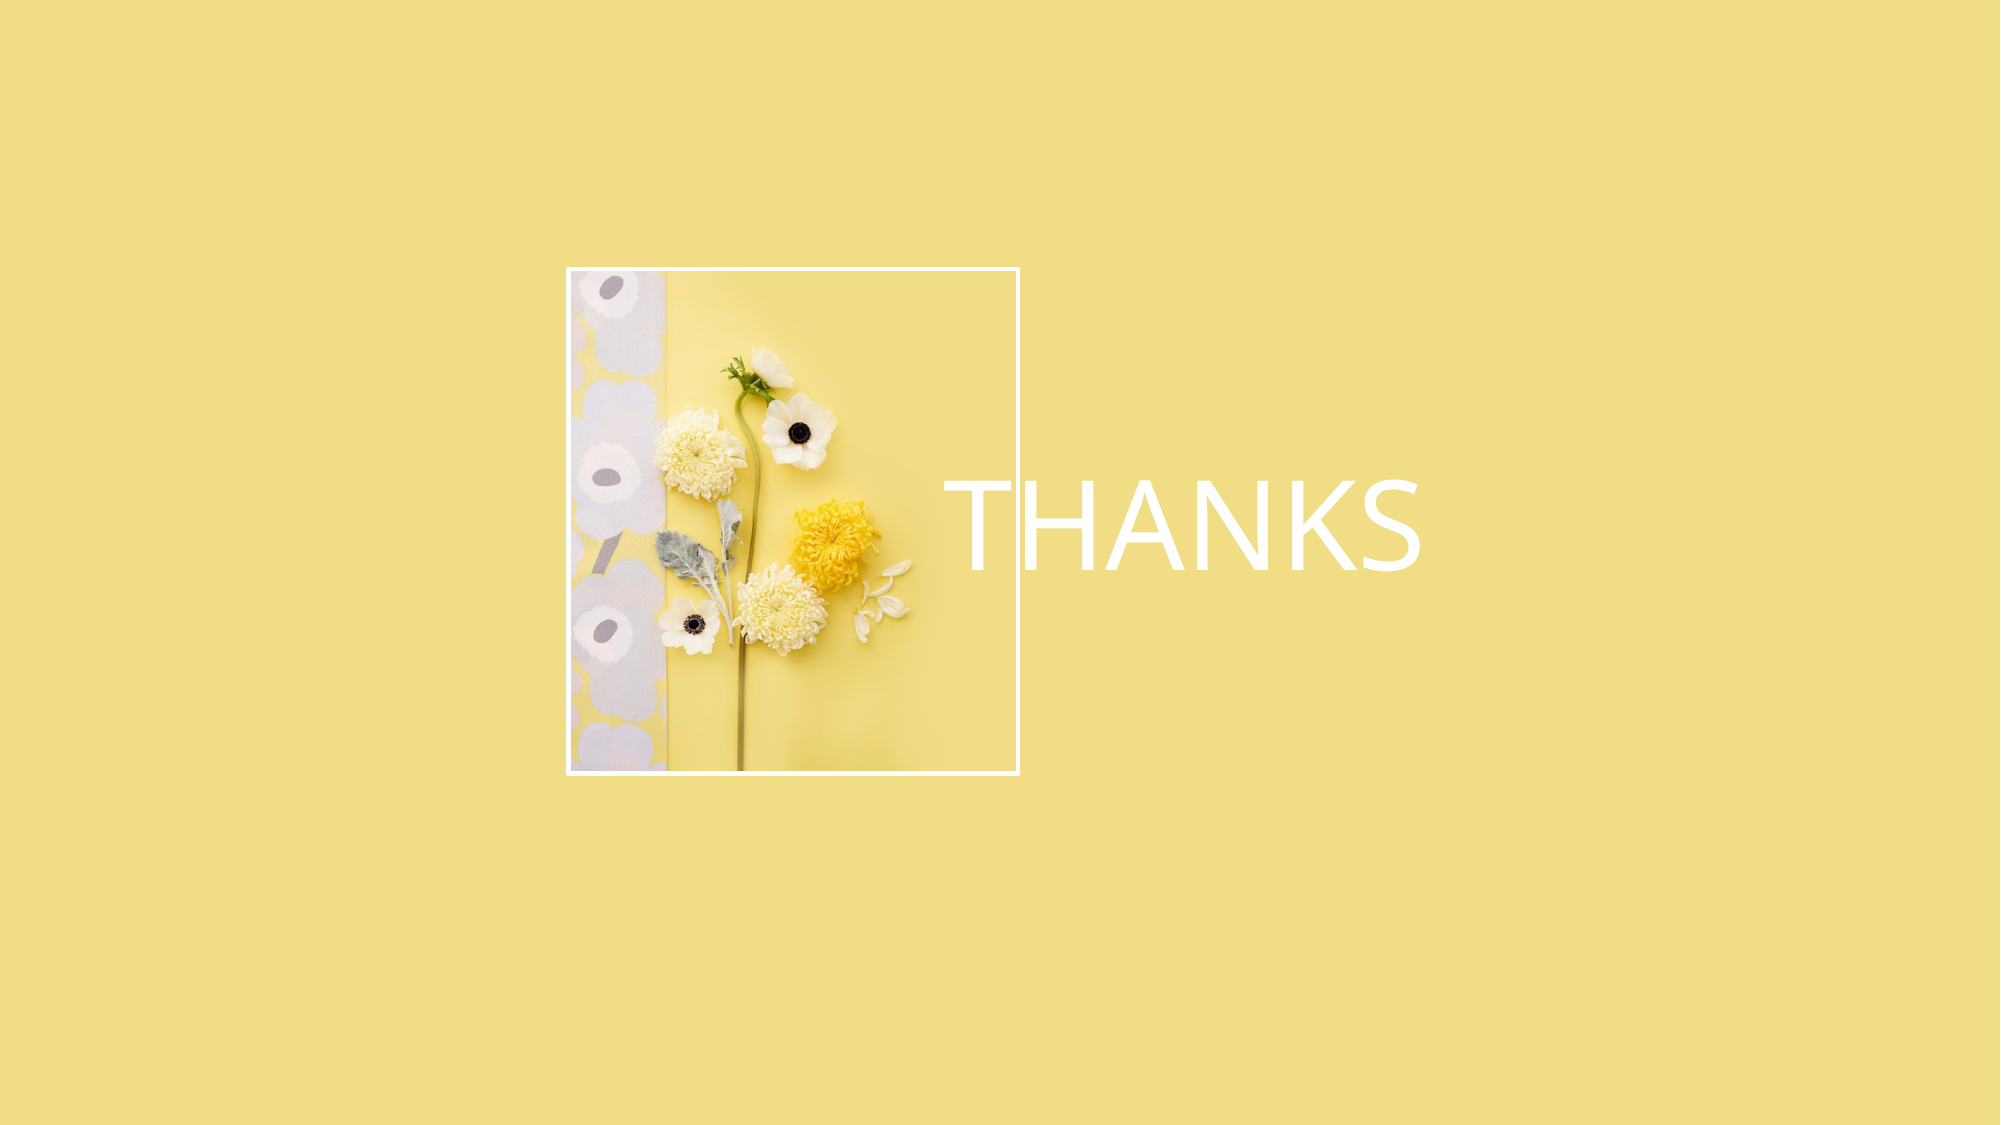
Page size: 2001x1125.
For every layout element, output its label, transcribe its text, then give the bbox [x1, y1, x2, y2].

text_box THANKS [1016, 437, 1443, 603]
picture [570, 271, 1016, 772]
